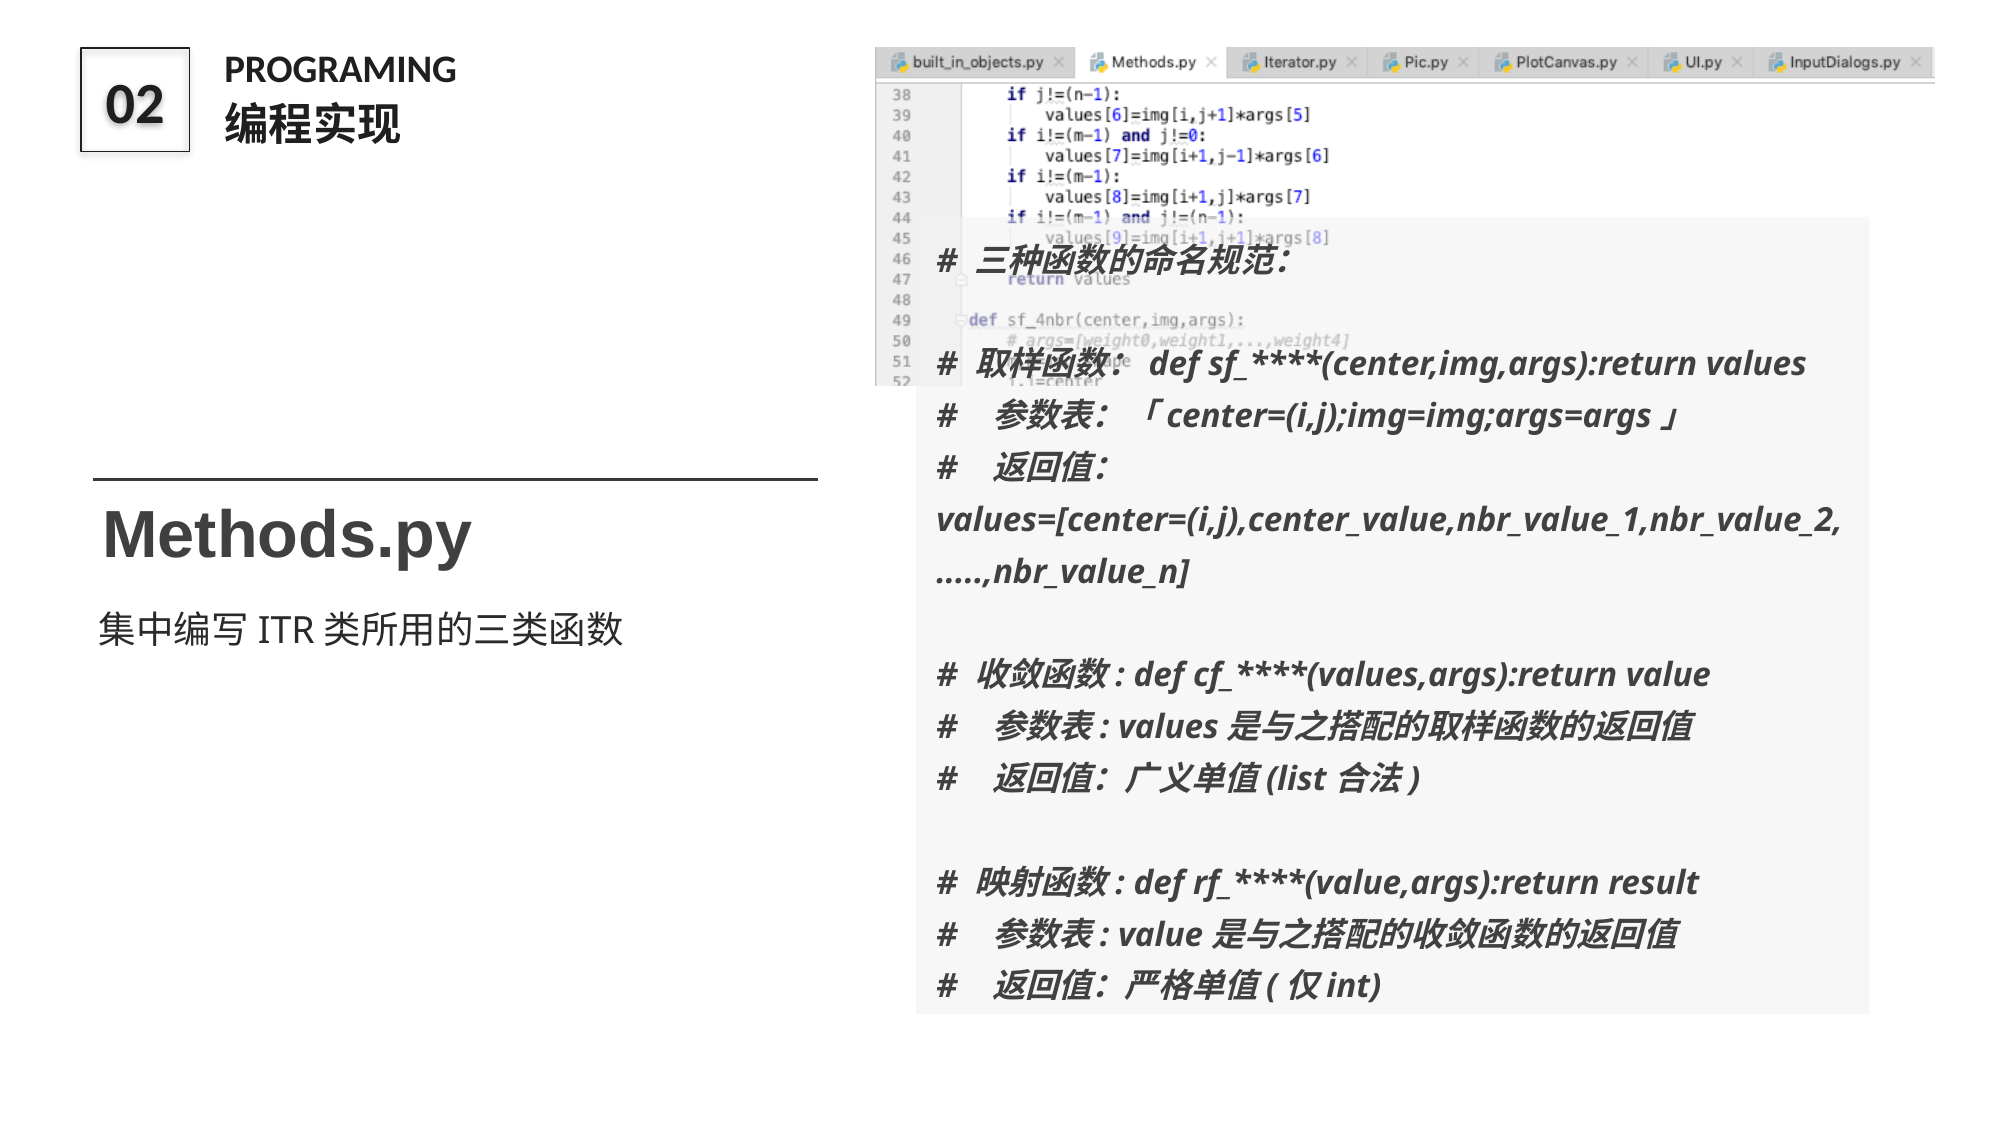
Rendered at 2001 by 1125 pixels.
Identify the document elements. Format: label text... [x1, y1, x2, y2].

text_box 集中编写ITR类所用的三类函数 [78, 582, 819, 661]
text_box PROGRAMING 编程实现 [204, 29, 778, 159]
picture [874, 47, 1935, 386]
text_box Methods.py [82, 480, 493, 581]
text_box 02 [80, 47, 190, 152]
text_box # 三种函数的命名规范： # 取样函数：def sf_****(center,img,args):return values # 参数表：「center=(i,j);img=img;args=args」 # 返回值：values=[center=(i,j),center_value,nbr_value_1,nbr_value_2,.....,nbr_value_n] # 收敛函数: def cf_****(values,args):return value # 参数表: values是与之搭配的取样函数的返回值 # 返回值：广义单值(list合法) # 映射函数: def rf_****(value,args):return result # 参数表: value是与之搭配的收敛函数的返回值 # 返回值：严格单值(仅int) [916, 393, 1870, 1015]
